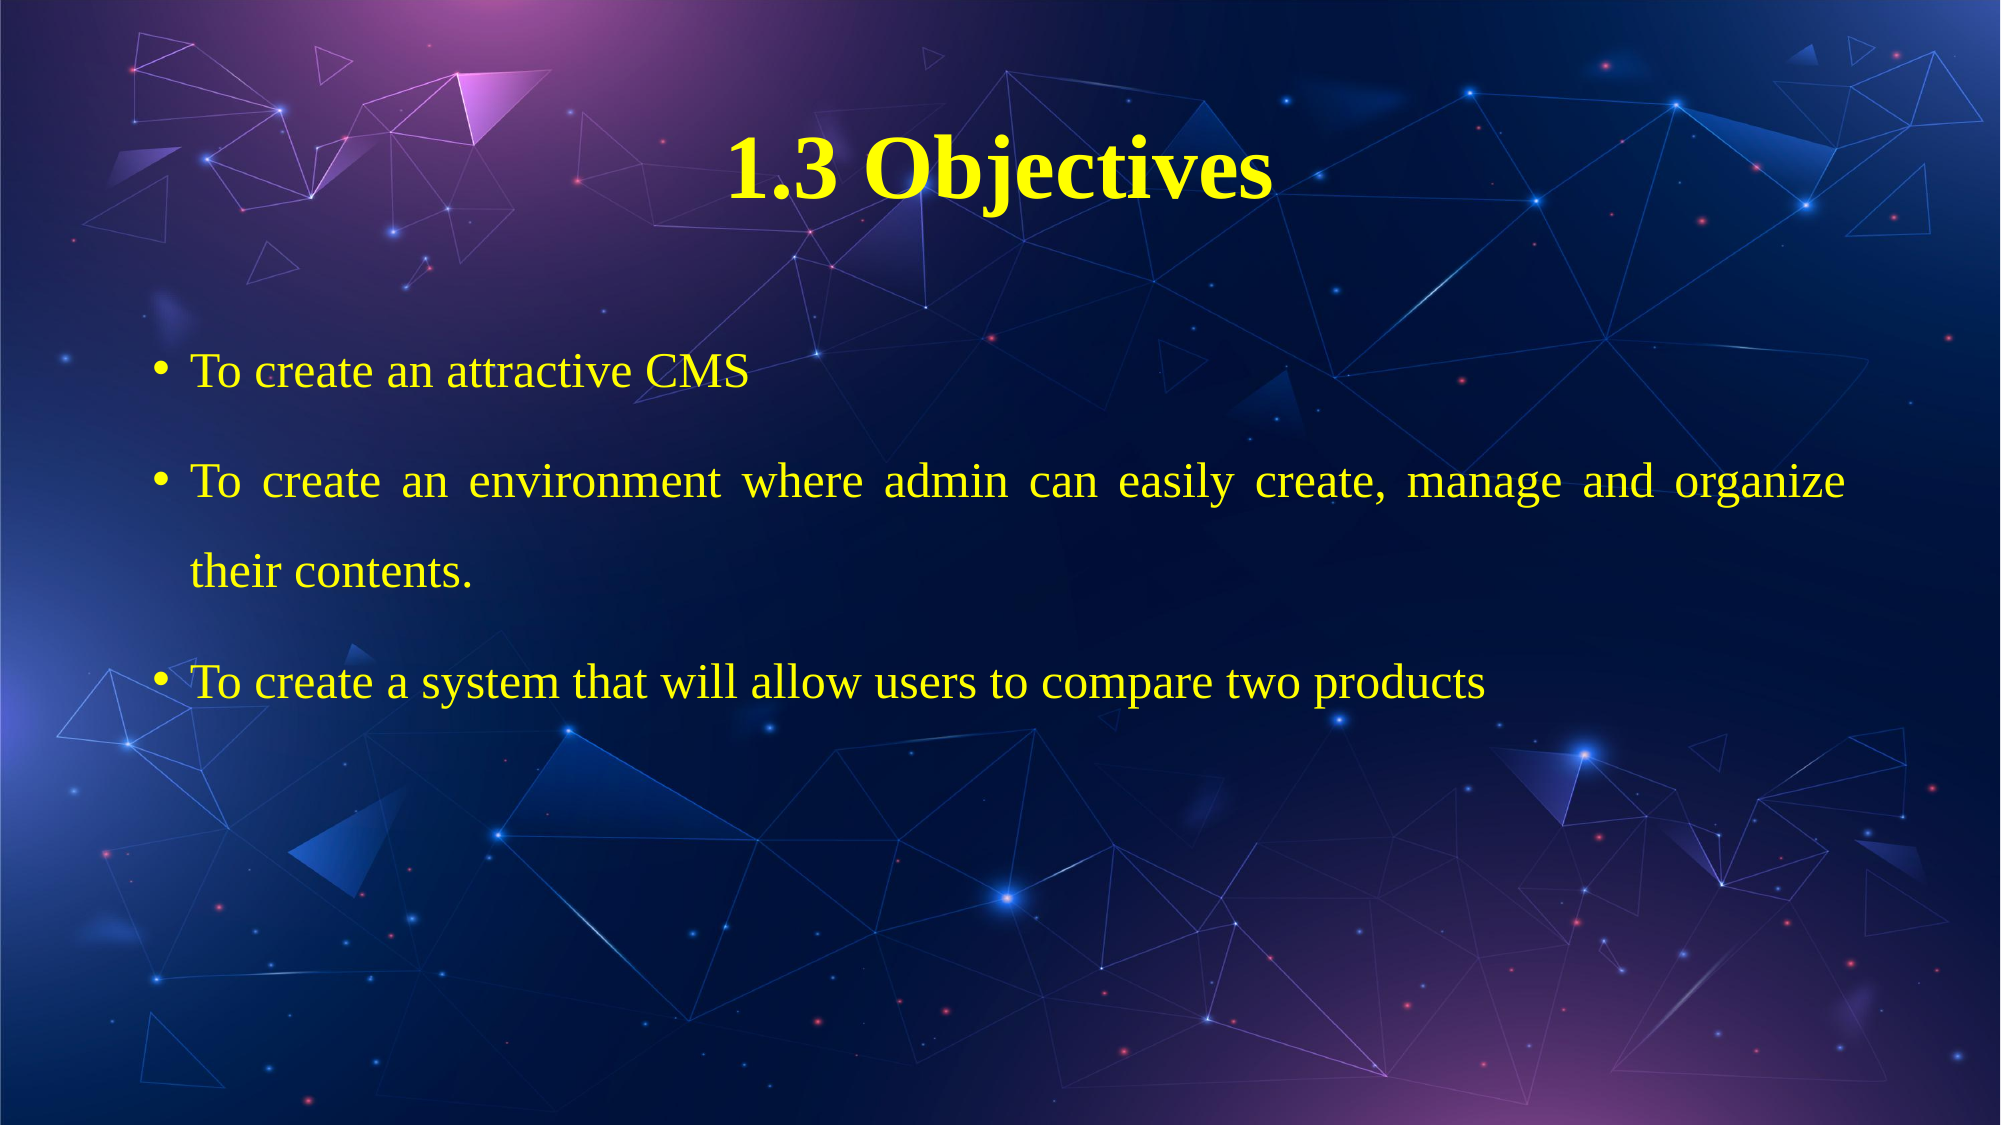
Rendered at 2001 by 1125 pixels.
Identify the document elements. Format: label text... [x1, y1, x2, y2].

title 1.3 Objectives [137, 59, 1863, 278]
list To create an attractive CMS To create an environment where admin can easily create, manage and organize their contents. To create a system that will allow users to compare two products [137, 299, 1863, 1014]
picture [0, 0, 2001, 1125]
